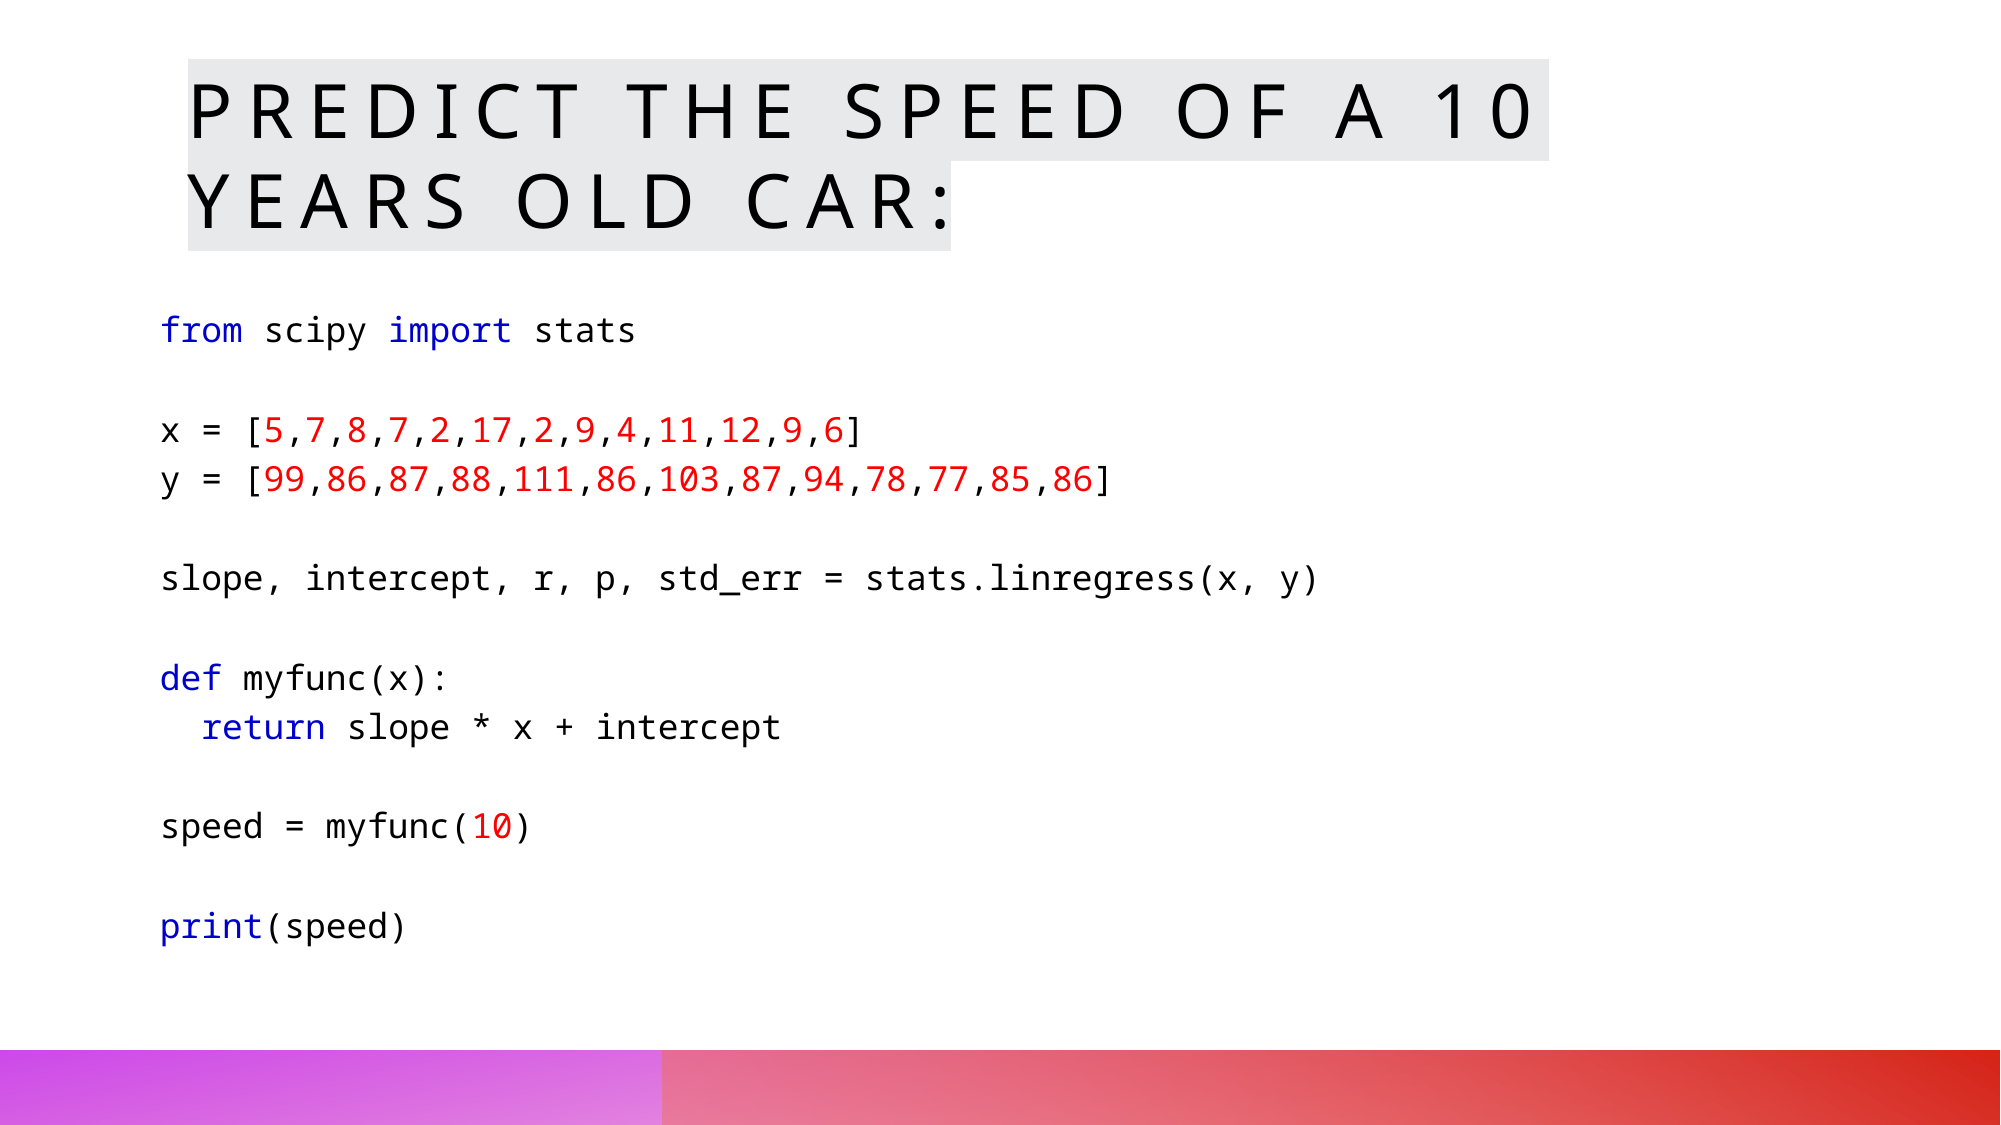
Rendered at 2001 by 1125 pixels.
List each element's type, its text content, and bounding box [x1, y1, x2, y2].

title Predict the speed of a 10 years old car: [187, 41, 1868, 244]
list from scipy import stats x = [5,7,8,7,2,17,2,9,4,11,12,9,6] y = [99,86,87,88,111,86,103,87,94,78,77,85,86] slope, intercept, r, p, std_err = stats.linregress(x, y) def myfunc(x): return slope * x + intercept speed = myfunc(10) print(speed) [159, 300, 1840, 950]
